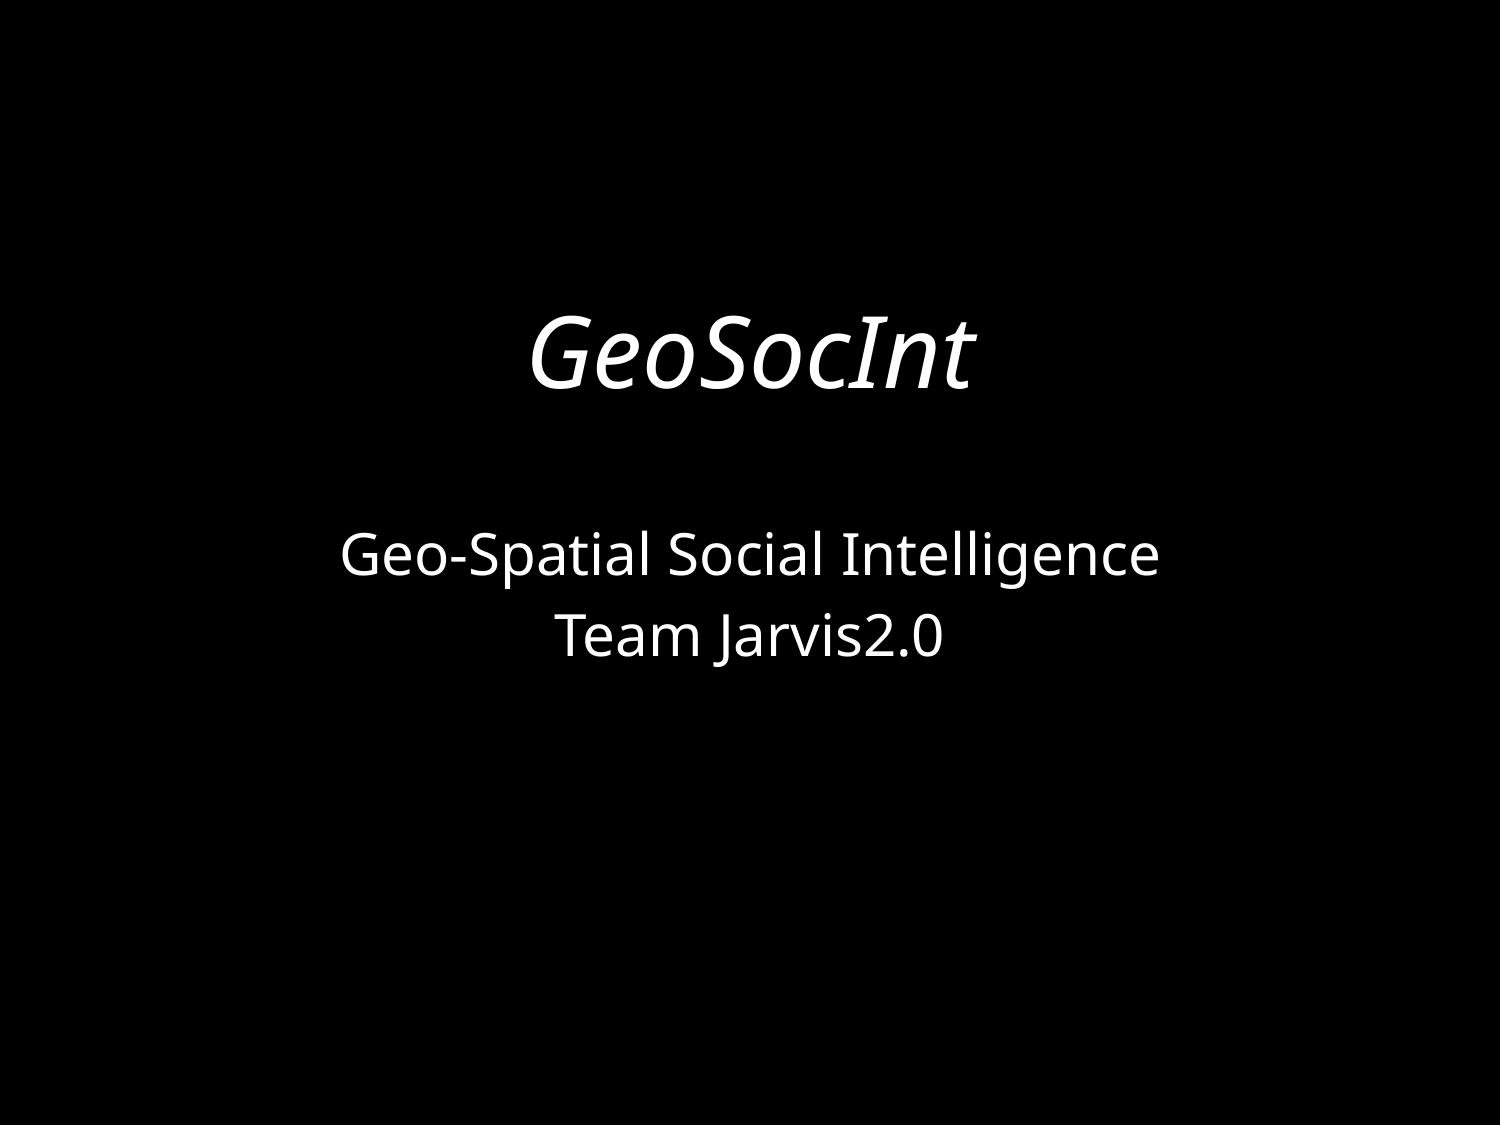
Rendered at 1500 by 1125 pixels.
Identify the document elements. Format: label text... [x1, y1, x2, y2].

title GeoSocInt [112, 227, 1388, 469]
subtitle Geo-Spatial Social Intelligence Team Jarvis2.0 [225, 509, 1275, 790]
